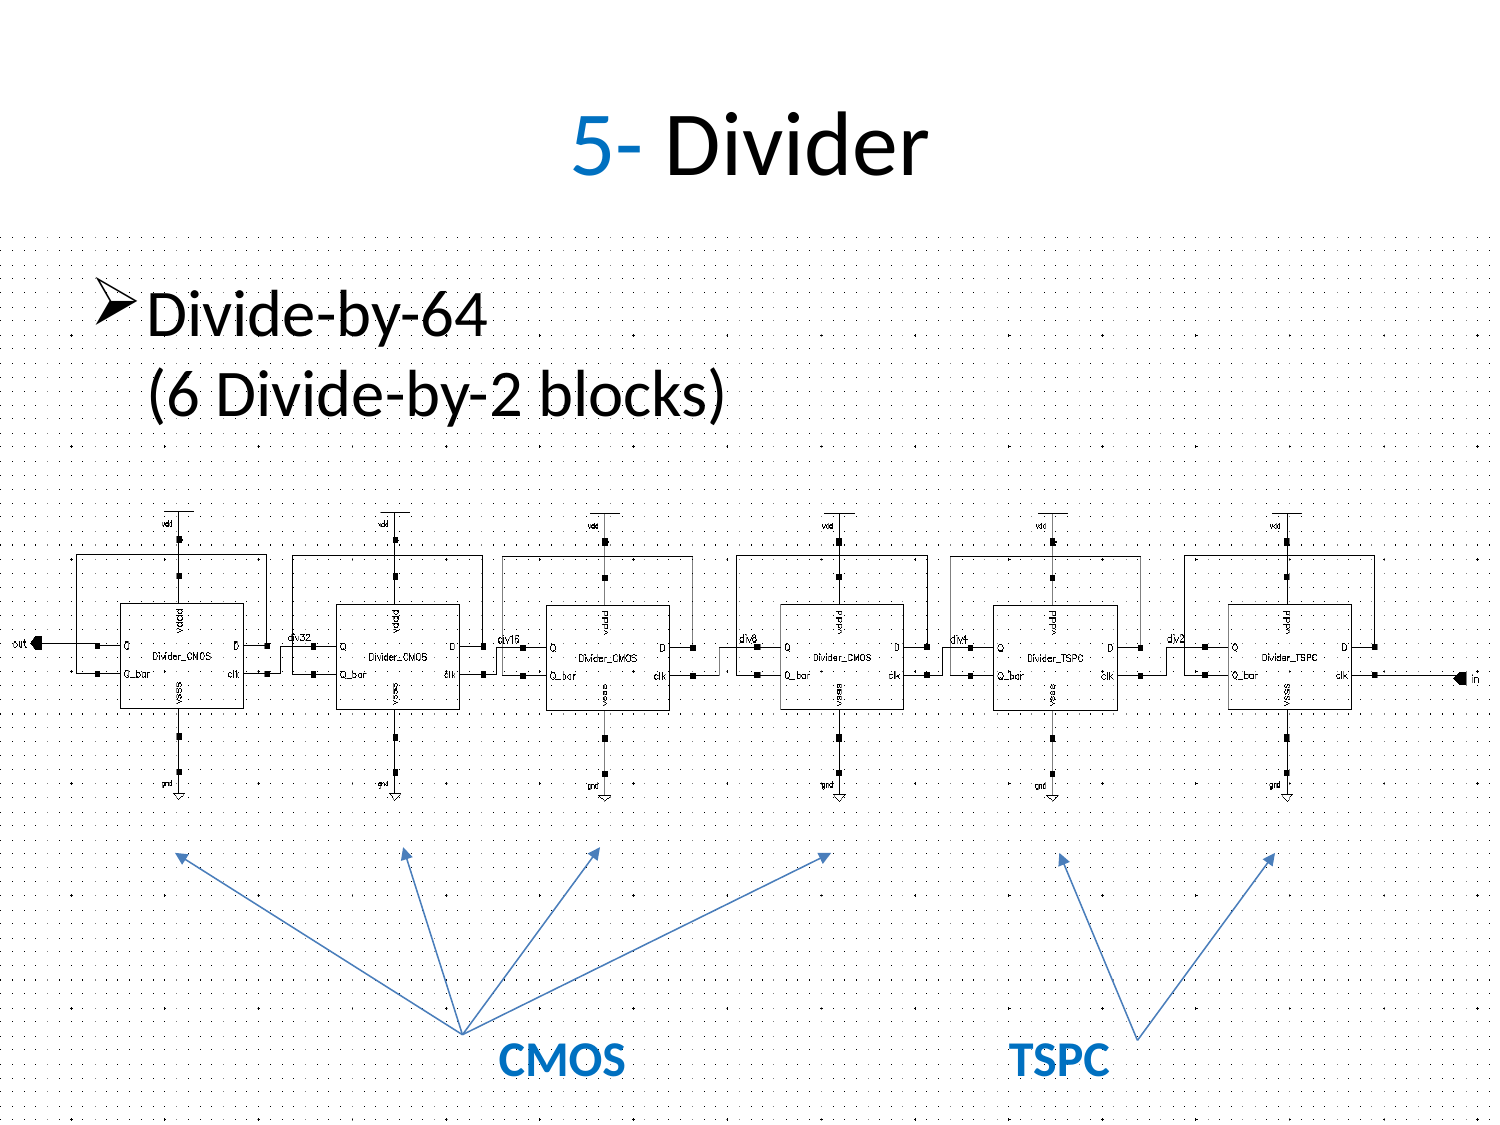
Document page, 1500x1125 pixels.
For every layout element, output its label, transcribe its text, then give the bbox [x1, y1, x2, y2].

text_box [463, 846, 601, 851]
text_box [402, 846, 463, 851]
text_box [1138, 852, 1276, 1041]
picture [0, 232, 1500, 1125]
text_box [1059, 852, 1138, 1041]
title 5- Divider [75, 45, 1425, 231]
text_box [462, 852, 832, 1035]
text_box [174, 852, 461, 1035]
